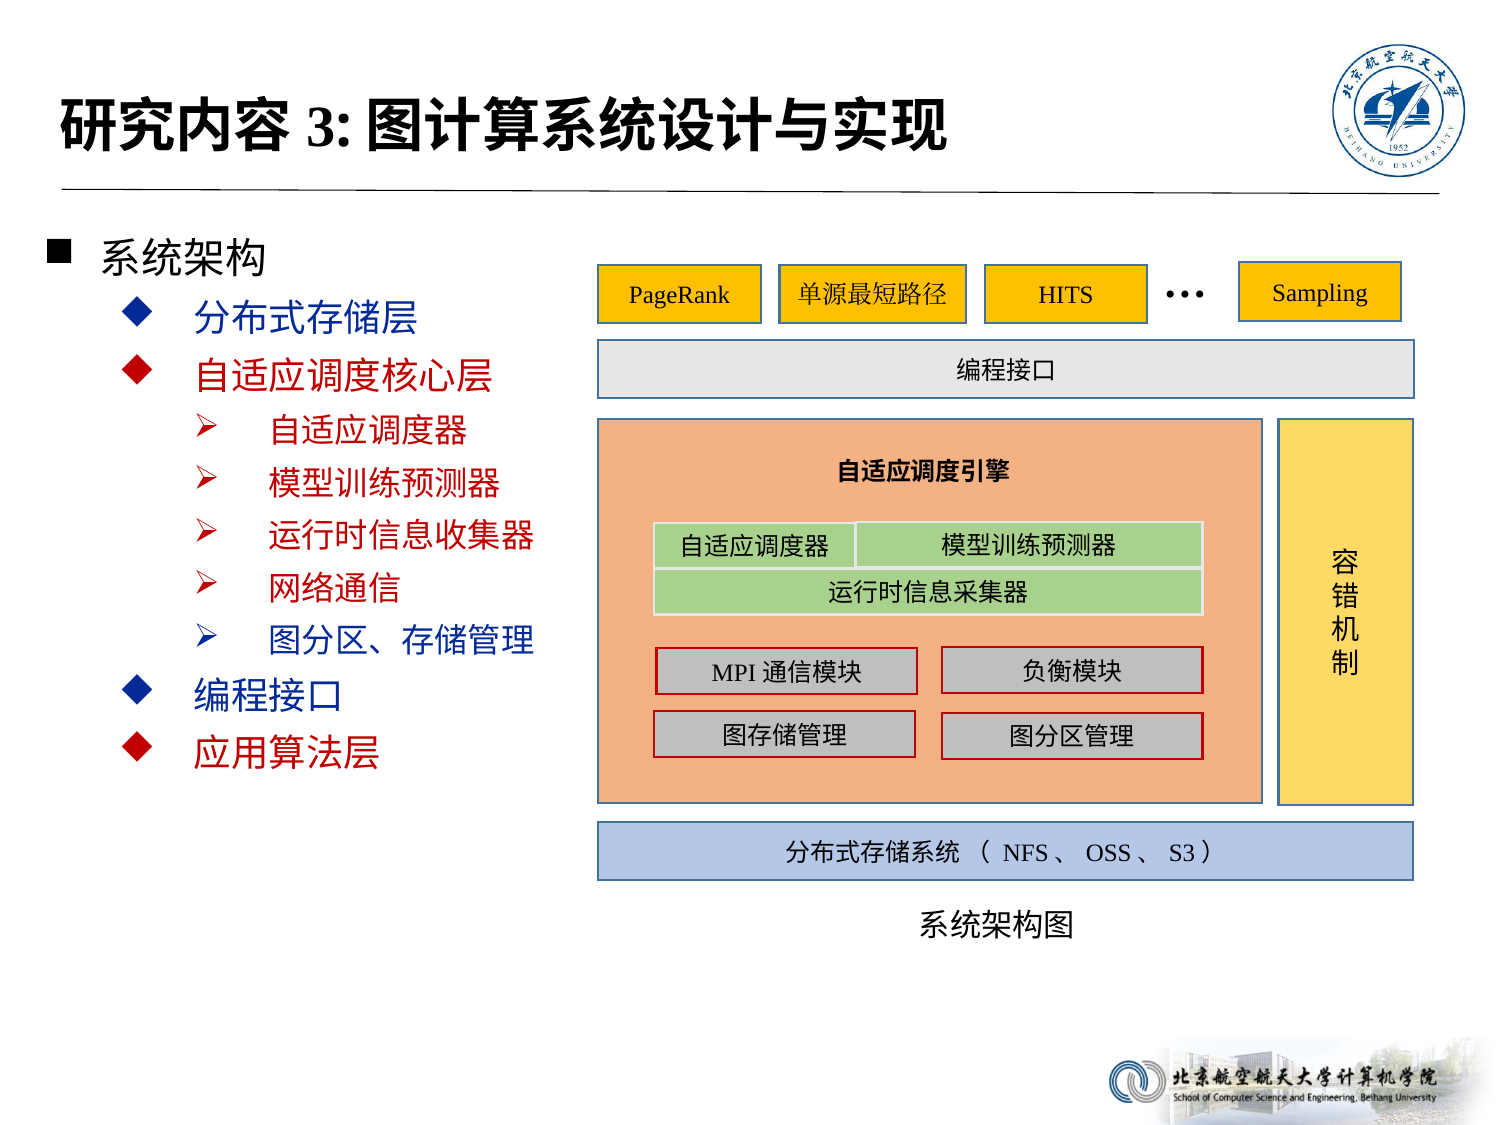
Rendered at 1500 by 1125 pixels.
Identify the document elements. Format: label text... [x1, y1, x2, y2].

text_box 图分区管理 [941, 712, 1204, 760]
picture [1331, 43, 1466, 178]
text_box … [1148, 246, 1232, 314]
text_box 负衡模块 [941, 646, 1204, 694]
text_box 系统架构图 [903, 897, 1101, 950]
text_box 编程接口 [597, 339, 1415, 399]
picture [1084, 1037, 1499, 1125]
text_box 研究内容3:图计算系统设计与实现 [44, 80, 1331, 166]
text_box MPI通信模块 [655, 647, 918, 695]
text_box 单源最短路径 [778, 264, 967, 324]
text_box 模型训练预测器 [855, 521, 1204, 568]
text_box HITS [984, 264, 1148, 324]
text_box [61, 189, 1440, 194]
text_box 图存储管理 [653, 710, 916, 758]
text_box PageRank [597, 264, 762, 324]
text_box 系统架构 分布式存储层 自适应调度核心层 自适应调度器 模型训练预测器 运行时信息收集器 网络通信 图分区、存储管理 编程接口 应用算法层 [28, 224, 635, 822]
text_box Sampling [1238, 261, 1402, 322]
text_box 自适应调度器 [653, 522, 856, 569]
text_box 运行时信息采集器 [653, 568, 1204, 616]
text_box 分布式存储系统 （ NFS、OSS、S3） [597, 821, 1414, 881]
text_box 容 错 机 制 [1277, 418, 1414, 806]
text_box 自适应调度引擎 [821, 447, 1041, 493]
text_box [597, 418, 1263, 804]
